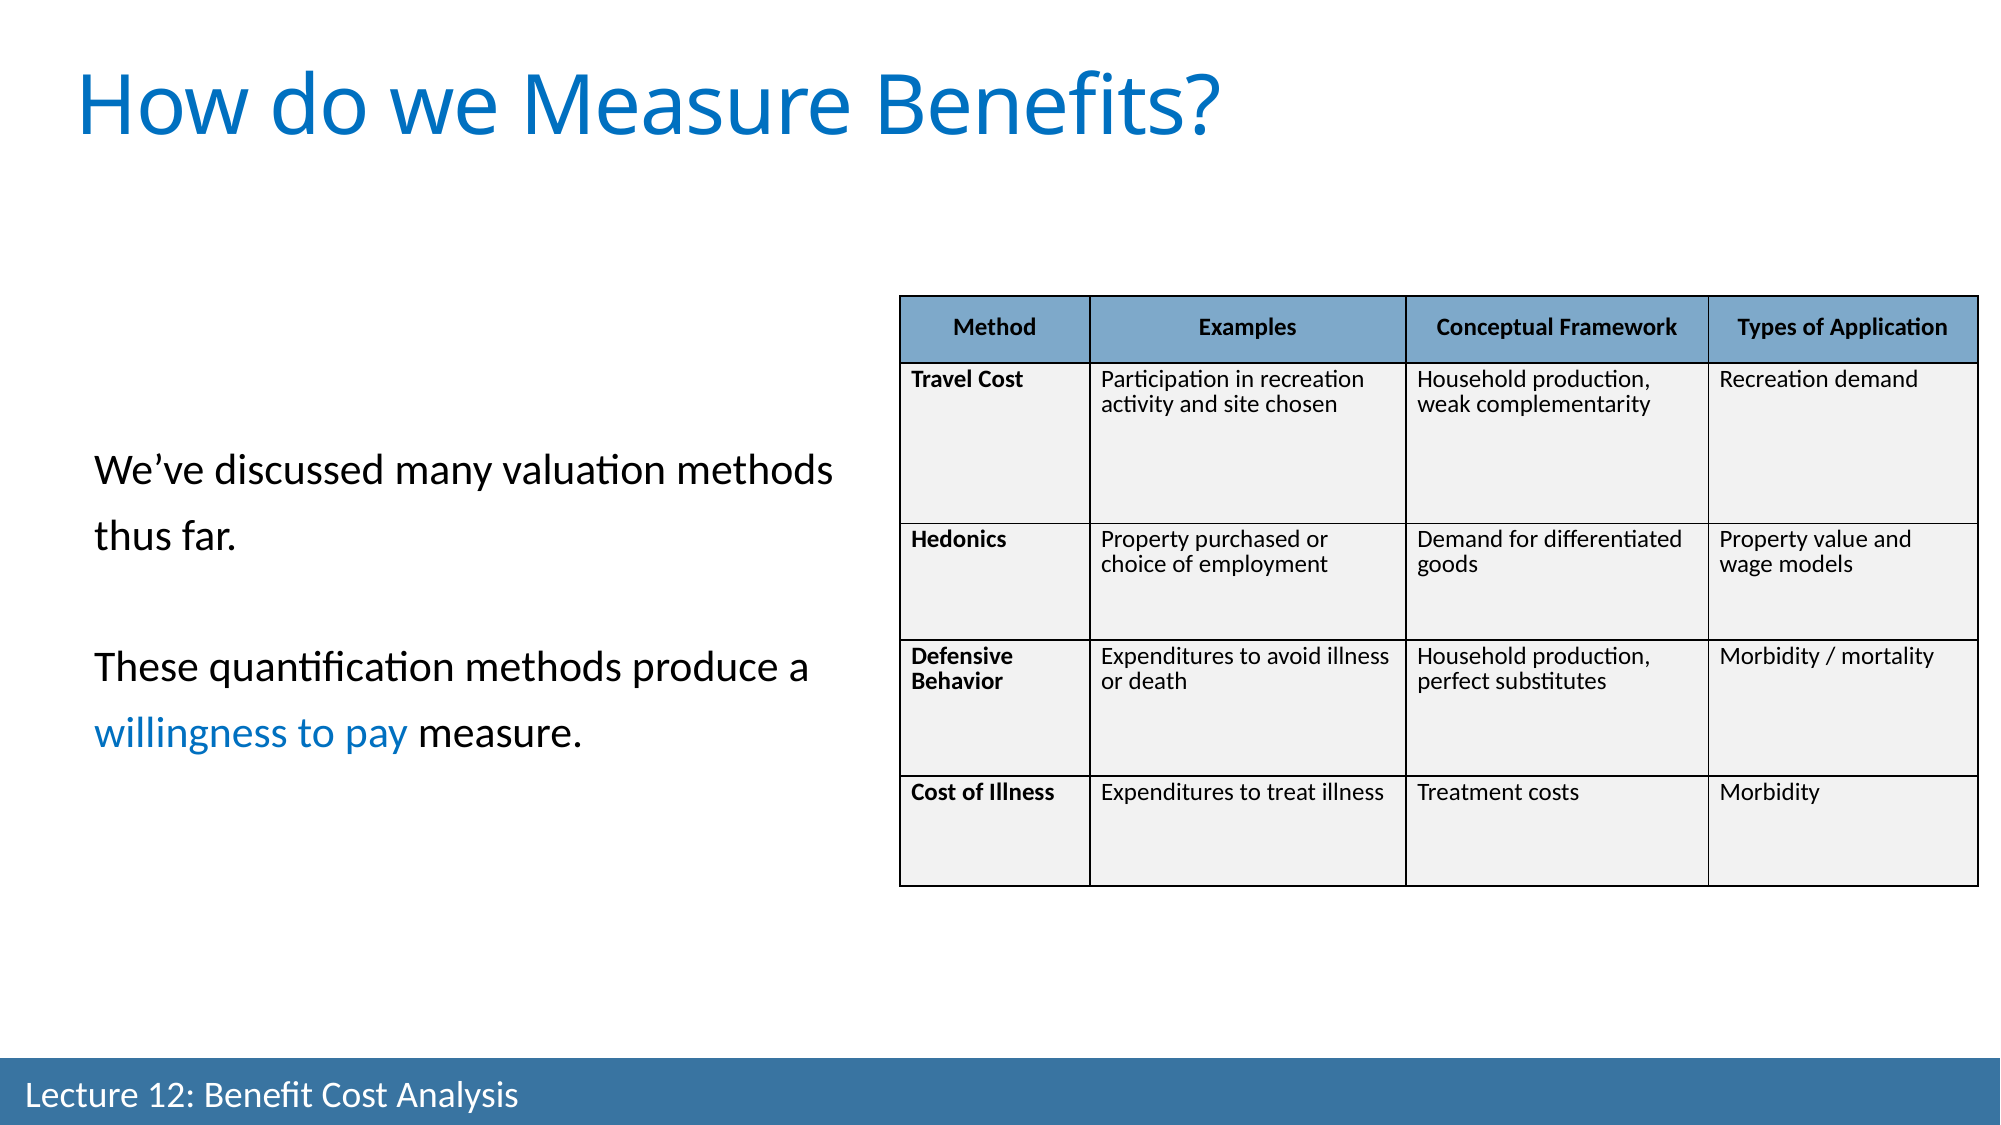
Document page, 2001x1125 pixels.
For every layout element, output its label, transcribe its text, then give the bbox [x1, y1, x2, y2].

table_cell Household production, perfect substitutes [1407, 641, 1708, 775]
table_cell Demand for differentiated goods [1407, 524, 1708, 639]
table_header Types of Application [1709, 297, 1977, 362]
table_cell Travel Cost [901, 364, 1089, 523]
table_cell Morbidity / mortality [1709, 641, 1977, 775]
table_header Conceptual Framework [1407, 297, 1708, 362]
table_cell Participation in recreation activity and site chosen [1091, 364, 1405, 523]
table_header Examples [1091, 297, 1405, 362]
table_cell Expenditures to treat illness [1091, 777, 1405, 885]
table_cell Hedonics [901, 524, 1089, 639]
table_cell Household production, weak complementarity [1407, 364, 1708, 523]
text_box How do we Measure Benefits? [60, 28, 1552, 160]
table_cell Morbidity [1709, 777, 1977, 885]
table_header Method [901, 297, 1089, 362]
text_box We’ve discussed many valuation methods thus far. These quantification methods produce a willingness to pay measure. [79, 420, 867, 764]
table_cell Treatment costs [1407, 777, 1708, 885]
table_cell Defensive Behavior [901, 641, 1089, 775]
table_cell Recreation demand [1709, 364, 1977, 523]
table_cell Property purchased or choice of employment [1091, 524, 1405, 639]
table_cell Cost of Illness [901, 777, 1089, 885]
table_cell Property value and wage models [1709, 524, 1977, 639]
table_cell Expenditures to avoid illness or death [1091, 641, 1405, 775]
